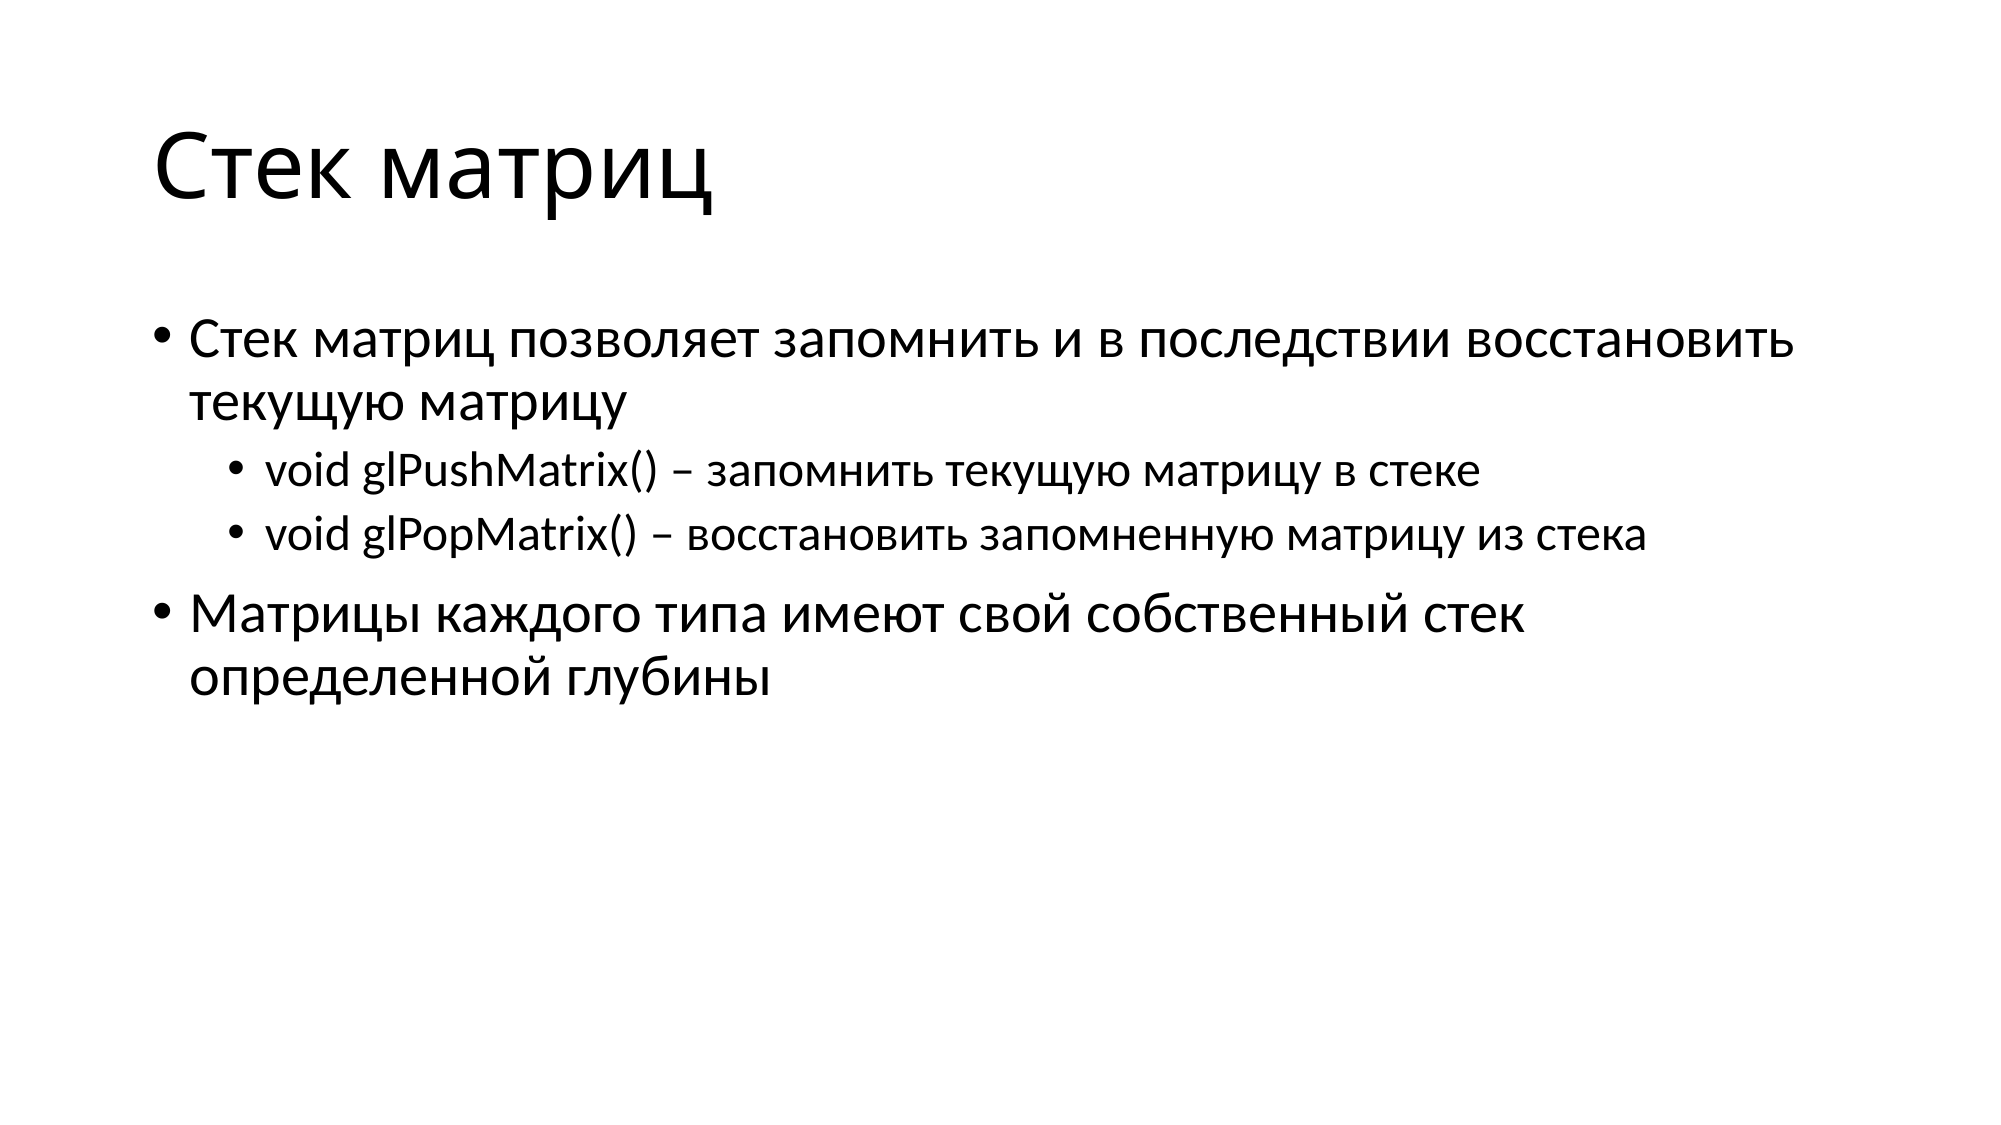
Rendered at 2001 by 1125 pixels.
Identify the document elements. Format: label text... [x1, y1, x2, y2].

list Стек матриц позволяет запомнить и в последствии восстановить текущую матрицу void glPushMatrix() – запомнить текущую матрицу в стеке void glPopMatrix() – восстановить запомненную матрицу из стека Матрицы каждого типа имеют свой собственный стек определенной глубины [137, 299, 1863, 1014]
title Стек матриц [137, 59, 1863, 278]
